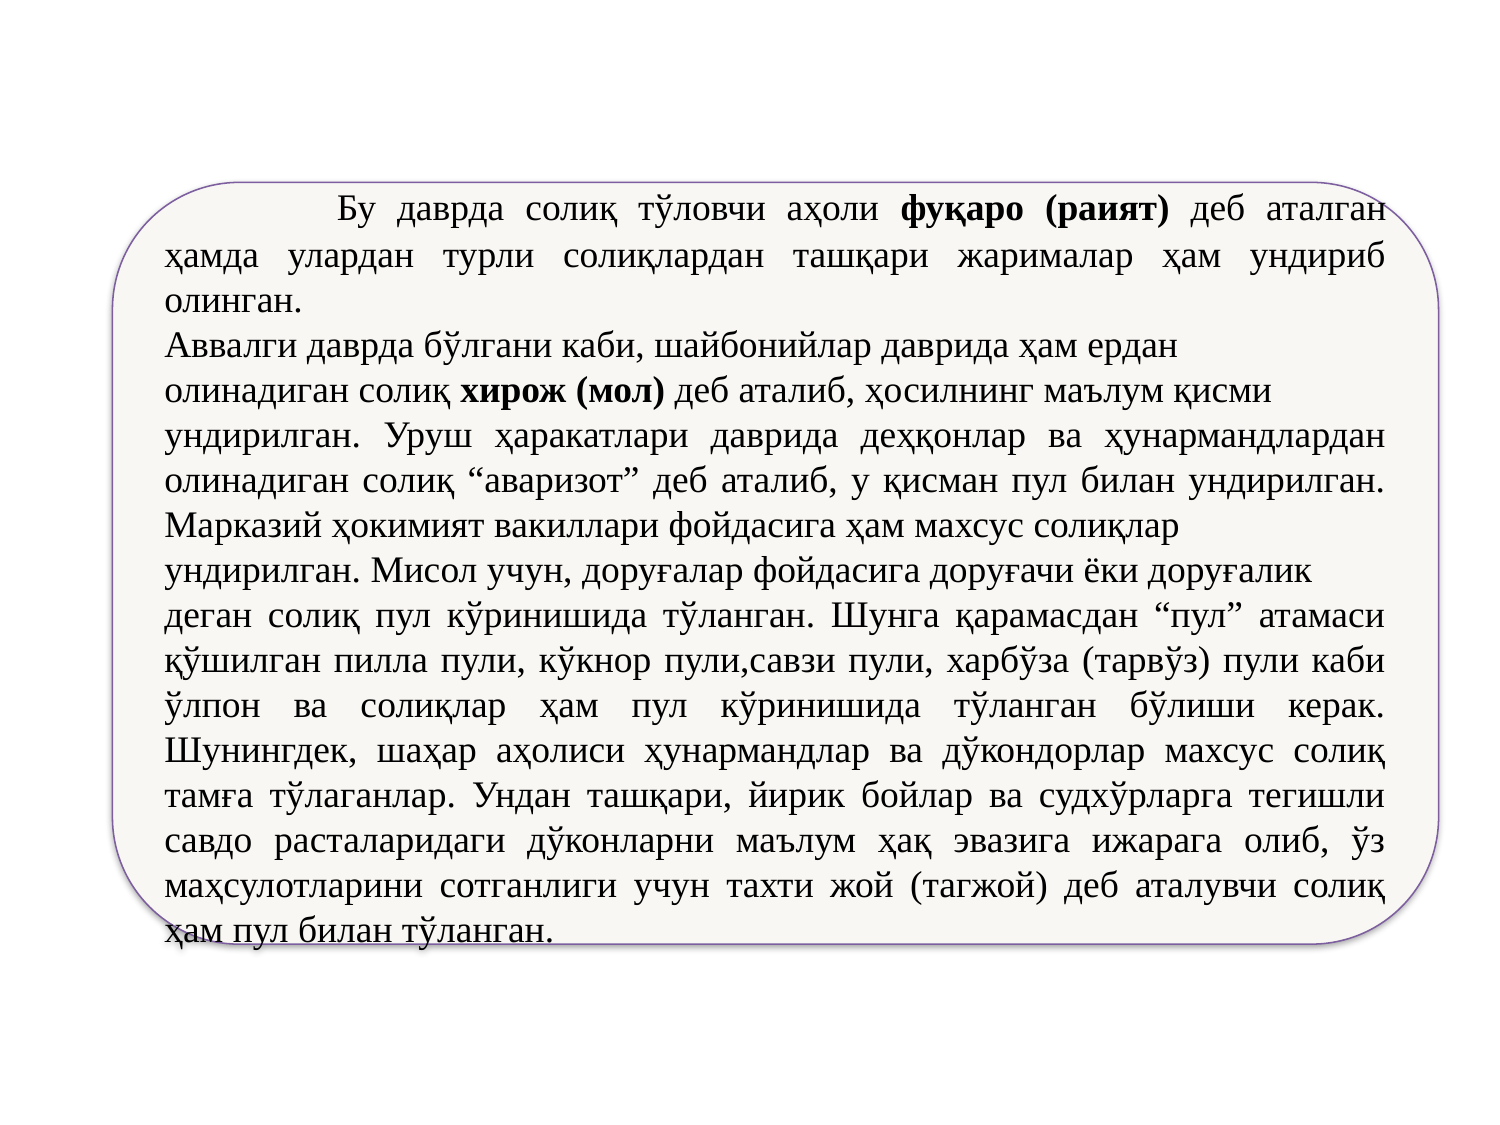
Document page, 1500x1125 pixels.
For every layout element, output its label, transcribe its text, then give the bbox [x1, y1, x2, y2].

text_box Бу даврда солиқ тўловчи аҳоли фуқаро (раият) деб аталган ҳамда улардан турли солиқлардан ташқари жарималар ҳам ундириб олинган. Аввалги даврда бўлгани каби, шайбонийлар даврида ҳам ердан олинадиган солиқ хирож (мол) деб аталиб, ҳосилнинг маълум қисми ундирилган. Уруш ҳаракатлари даврида деҳқонлар ва ҳунармандлардан олинадиган солиқ “аваризот” деб аталиб, у қисман пул билан ундирилган. Марказий ҳокимият вакиллари фойдасига ҳам махсус солиқлар ундирилган. Мисол учун, доруғалар фойдасига доруғачи ёки доруғалик деган солиқ пул кўринишида тўланган. Шунга қарамасдан “пул” атамаси қўшилган пилла пули, кўкнор пули,савзи пули, харбўза (тарвўз) пули каби ўлпон ва солиқлар ҳам пул кўринишида тўланган бўлиши керак. Шунингдек, шаҳар аҳолиси ҳунармандлар ва дўкондорлар махсус солиқ тамға тўлаганлар. Ундан ташқари, йирик бойлар ва судхўрларга тегишли савдо расталаридаги дўконларни маълум ҳақ эвазига ижарага олиб, ўз маҳсулотларини сотганлиги учун тахти жой (тагжой) деб аталувчи солиқ ҳам пул билан тўланган. [111, 181, 1440, 945]
